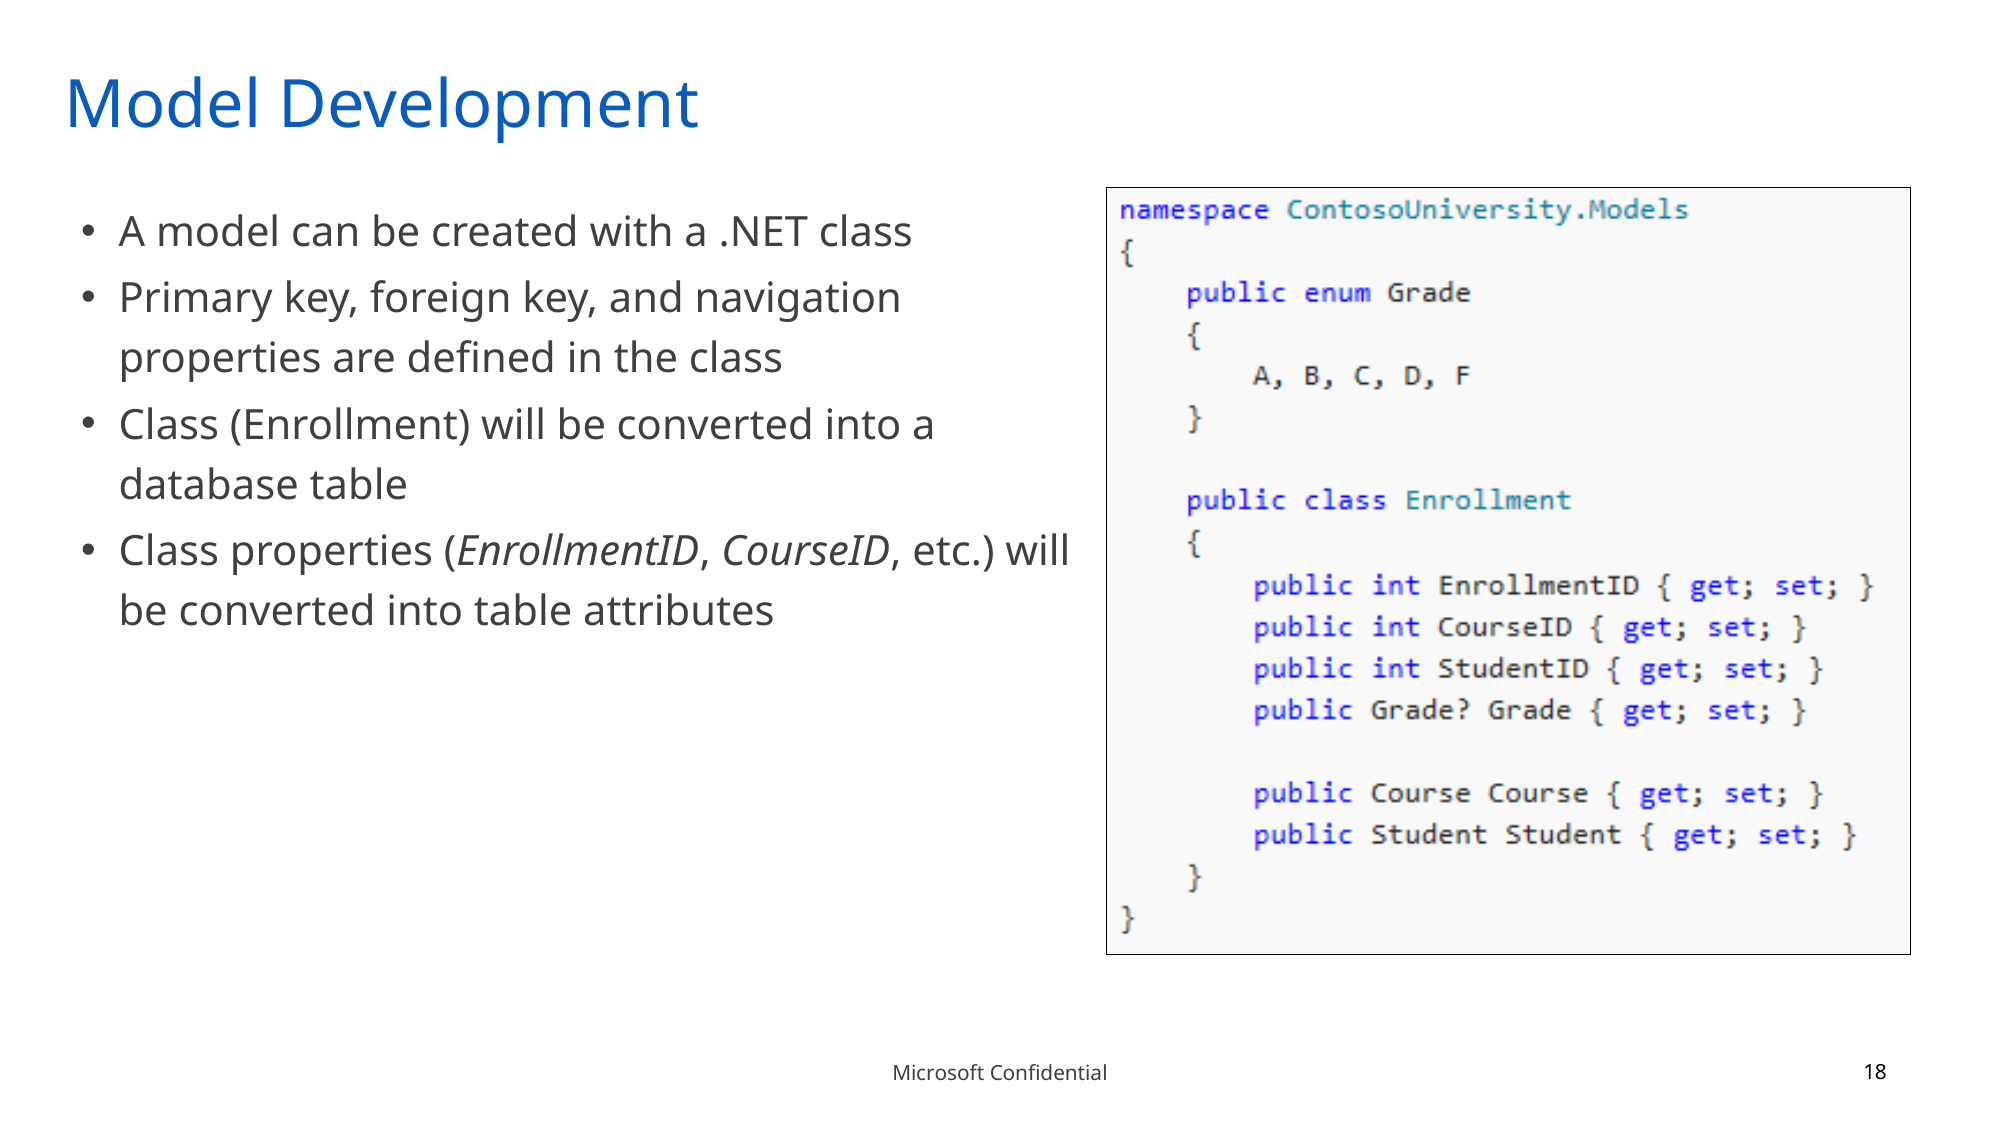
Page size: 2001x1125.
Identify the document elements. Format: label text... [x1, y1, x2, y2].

title Model Development [49, 49, 1899, 162]
picture [1106, 187, 1911, 955]
list A model can be created with a .NET class Primary key, foreign key, and navigation properties are defined in the class Class (Enrollment) will be converted into a database table Class properties (EnrollmentID, CourseID, etc.) will be converted into table attributes [66, 187, 1107, 1001]
slide_number 18 [1451, 1042, 1902, 1103]
